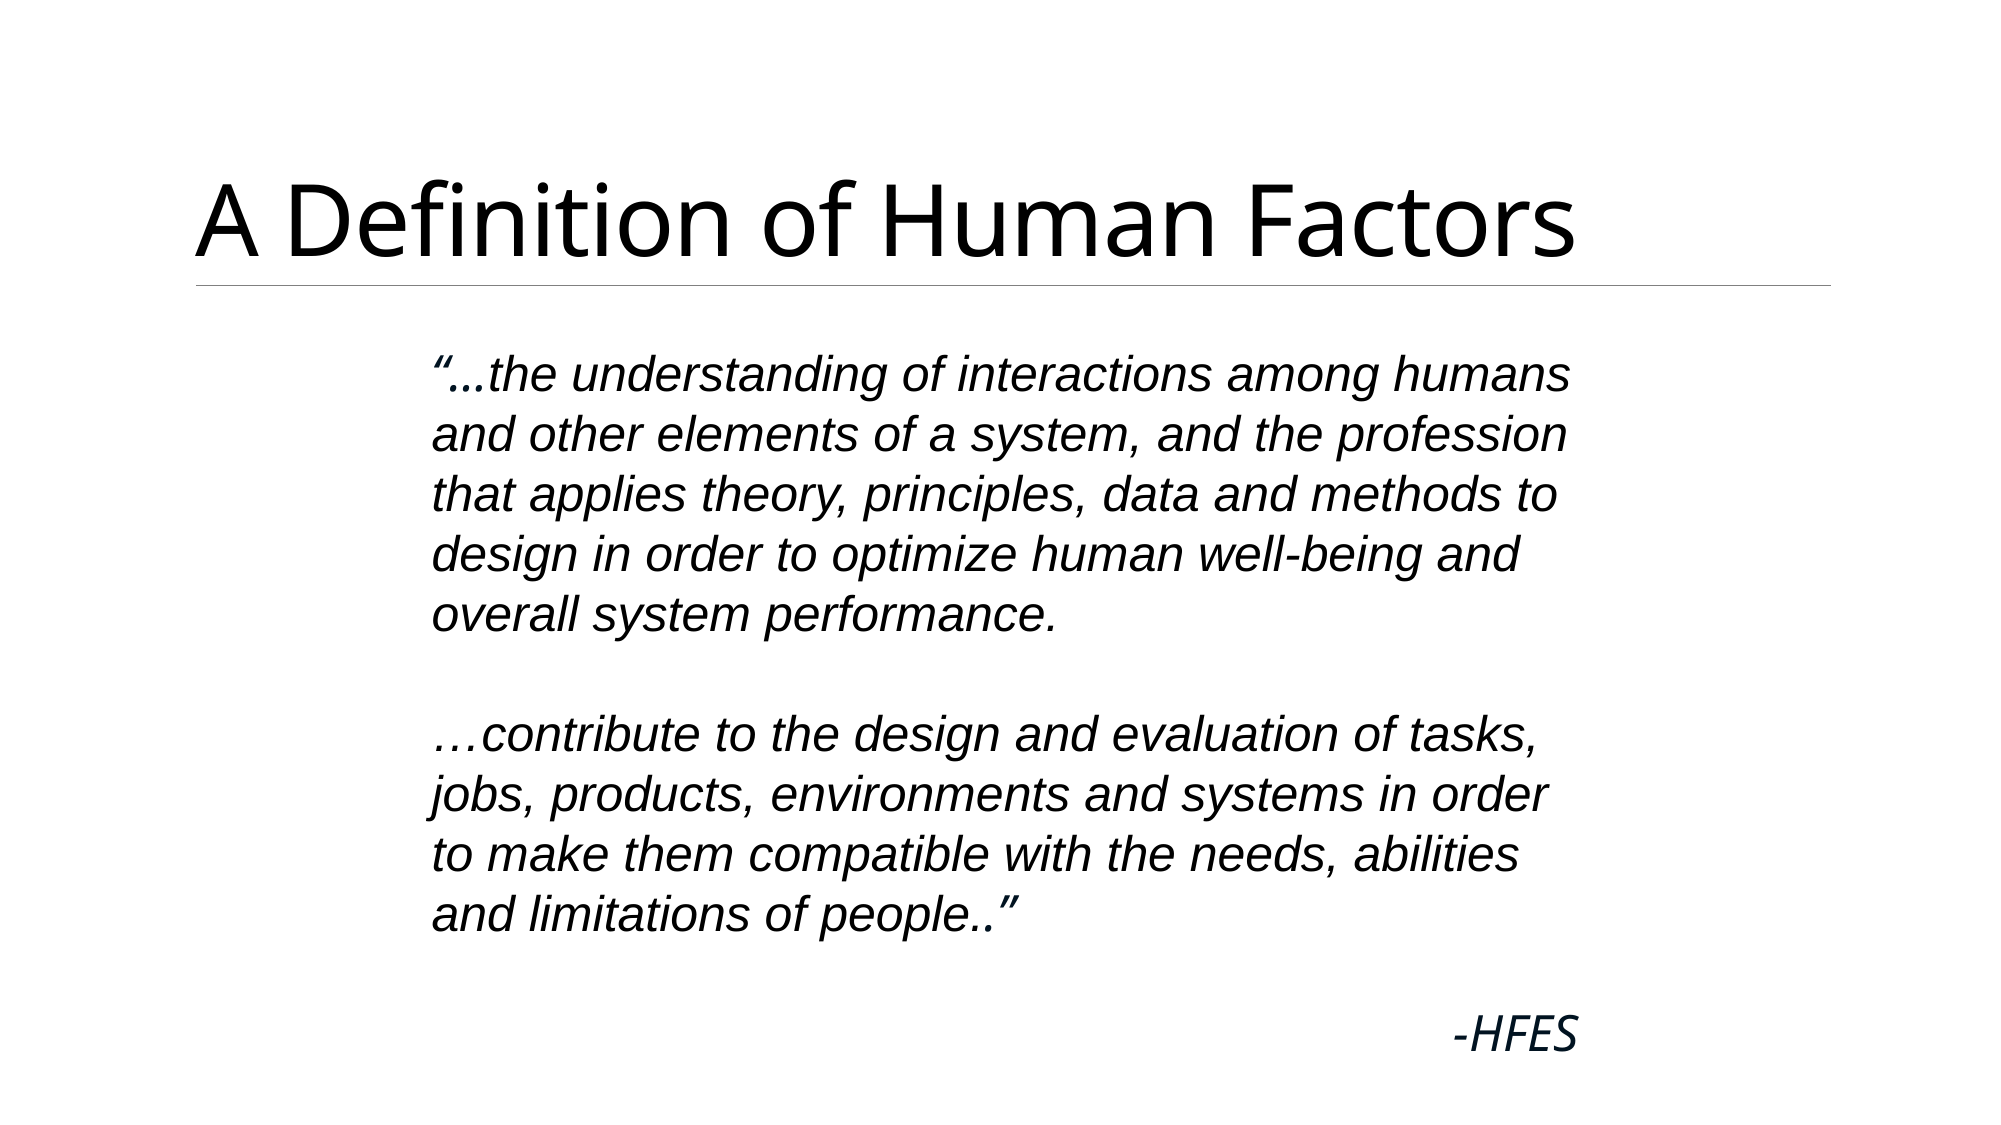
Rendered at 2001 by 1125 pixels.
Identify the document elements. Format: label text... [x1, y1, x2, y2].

text_box “…the understanding of interactions among humans and other elements of a system, and the profession that applies theory, principles, data and methods to design in order to optimize human well-being and overall system performance. …contribute to the design and evaluation of tasks, jobs, products, environments and systems in order to make them compatible with the needs, abilities and limitations of people..” -HFES [416, 334, 1594, 1070]
title A Definition of Human Factors [179, 128, 1830, 285]
